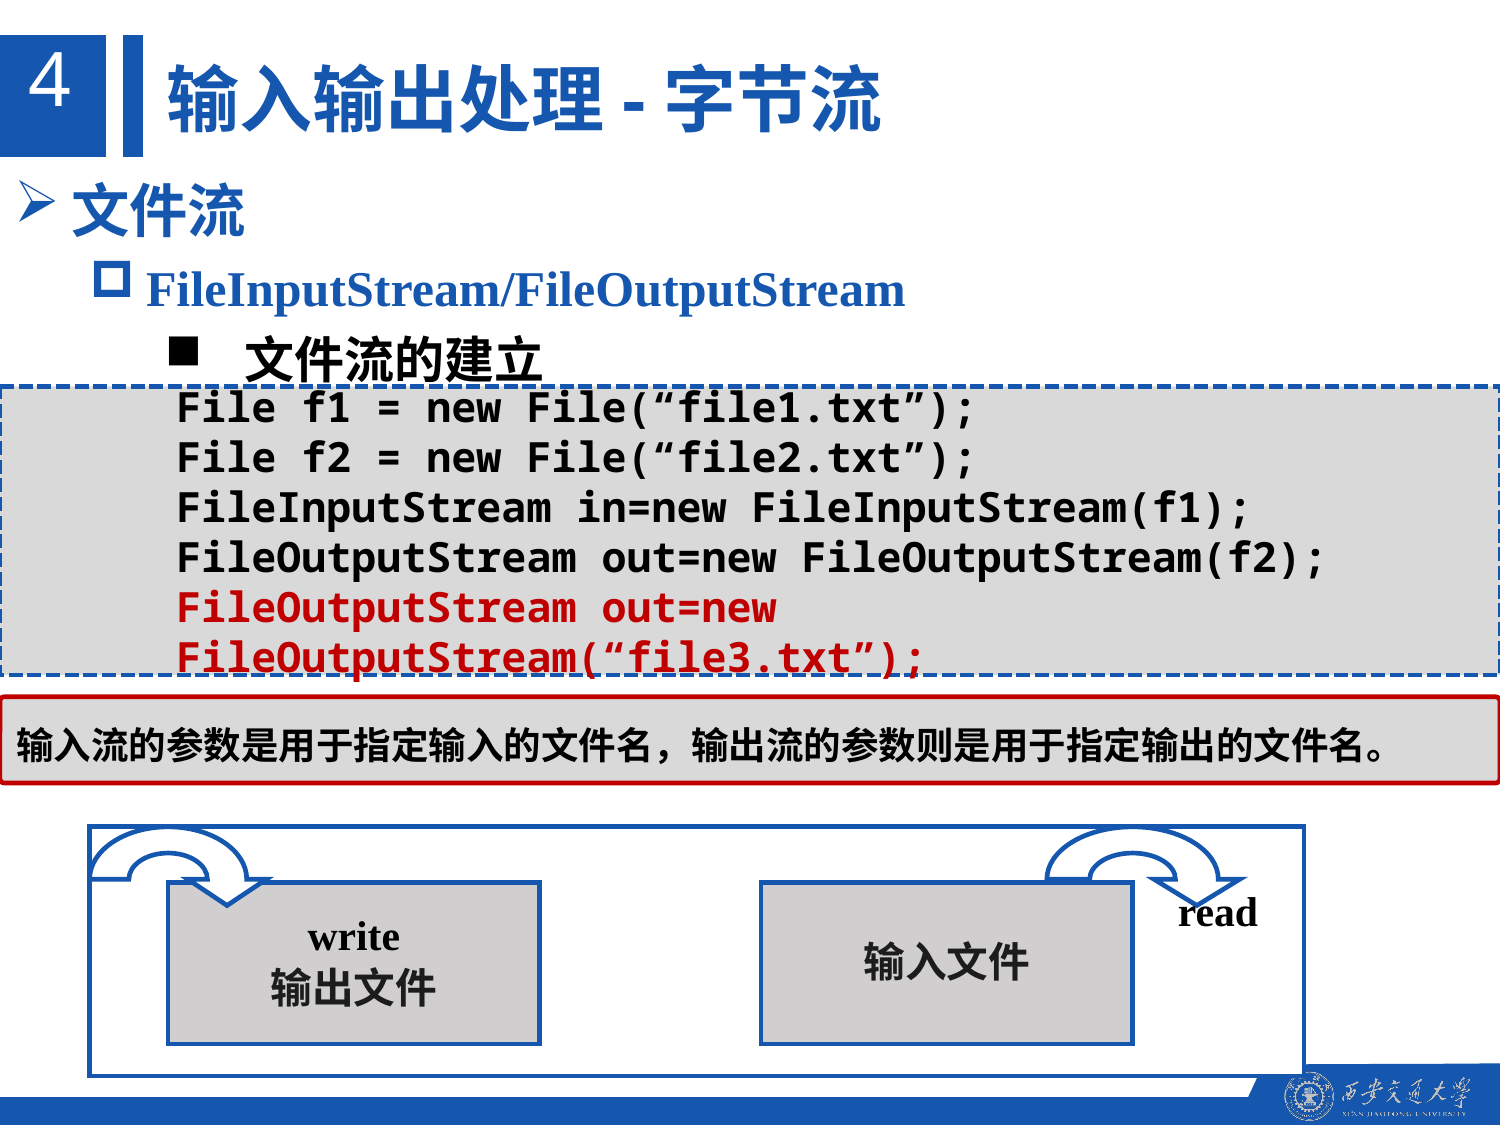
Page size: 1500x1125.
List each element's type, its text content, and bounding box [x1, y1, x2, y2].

text_box 输入流的参数是用于指定输入的文件名，输出流的参数则是用于指定输出的文件名。 [0, 695, 1500, 785]
text_box 输入输出处理-字节流 [152, 45, 898, 149]
text_box 输入文件 [761, 882, 1133, 1045]
text_box 4 [14, 23, 87, 129]
text_box read [1163, 882, 1274, 943]
text_box [89, 826, 267, 906]
text_box [89, 826, 1304, 1076]
text_box write 输出文件 [168, 882, 540, 1045]
text_box 文件流 FileInputStream/FileOutputStream 文件流的建立 [0, 152, 1500, 386]
text_box File f1 = new File(“file1.txt”); File f2 = new File(“file2.txt”); FileInputStream in=new FileInputStream(f1); FileOutputStream out=new FileOutputStream(f2); FileOutputStream out=new FileOutputStream(“file3.txt”); [0, 385, 1500, 676]
text_box [1046, 826, 1240, 885]
